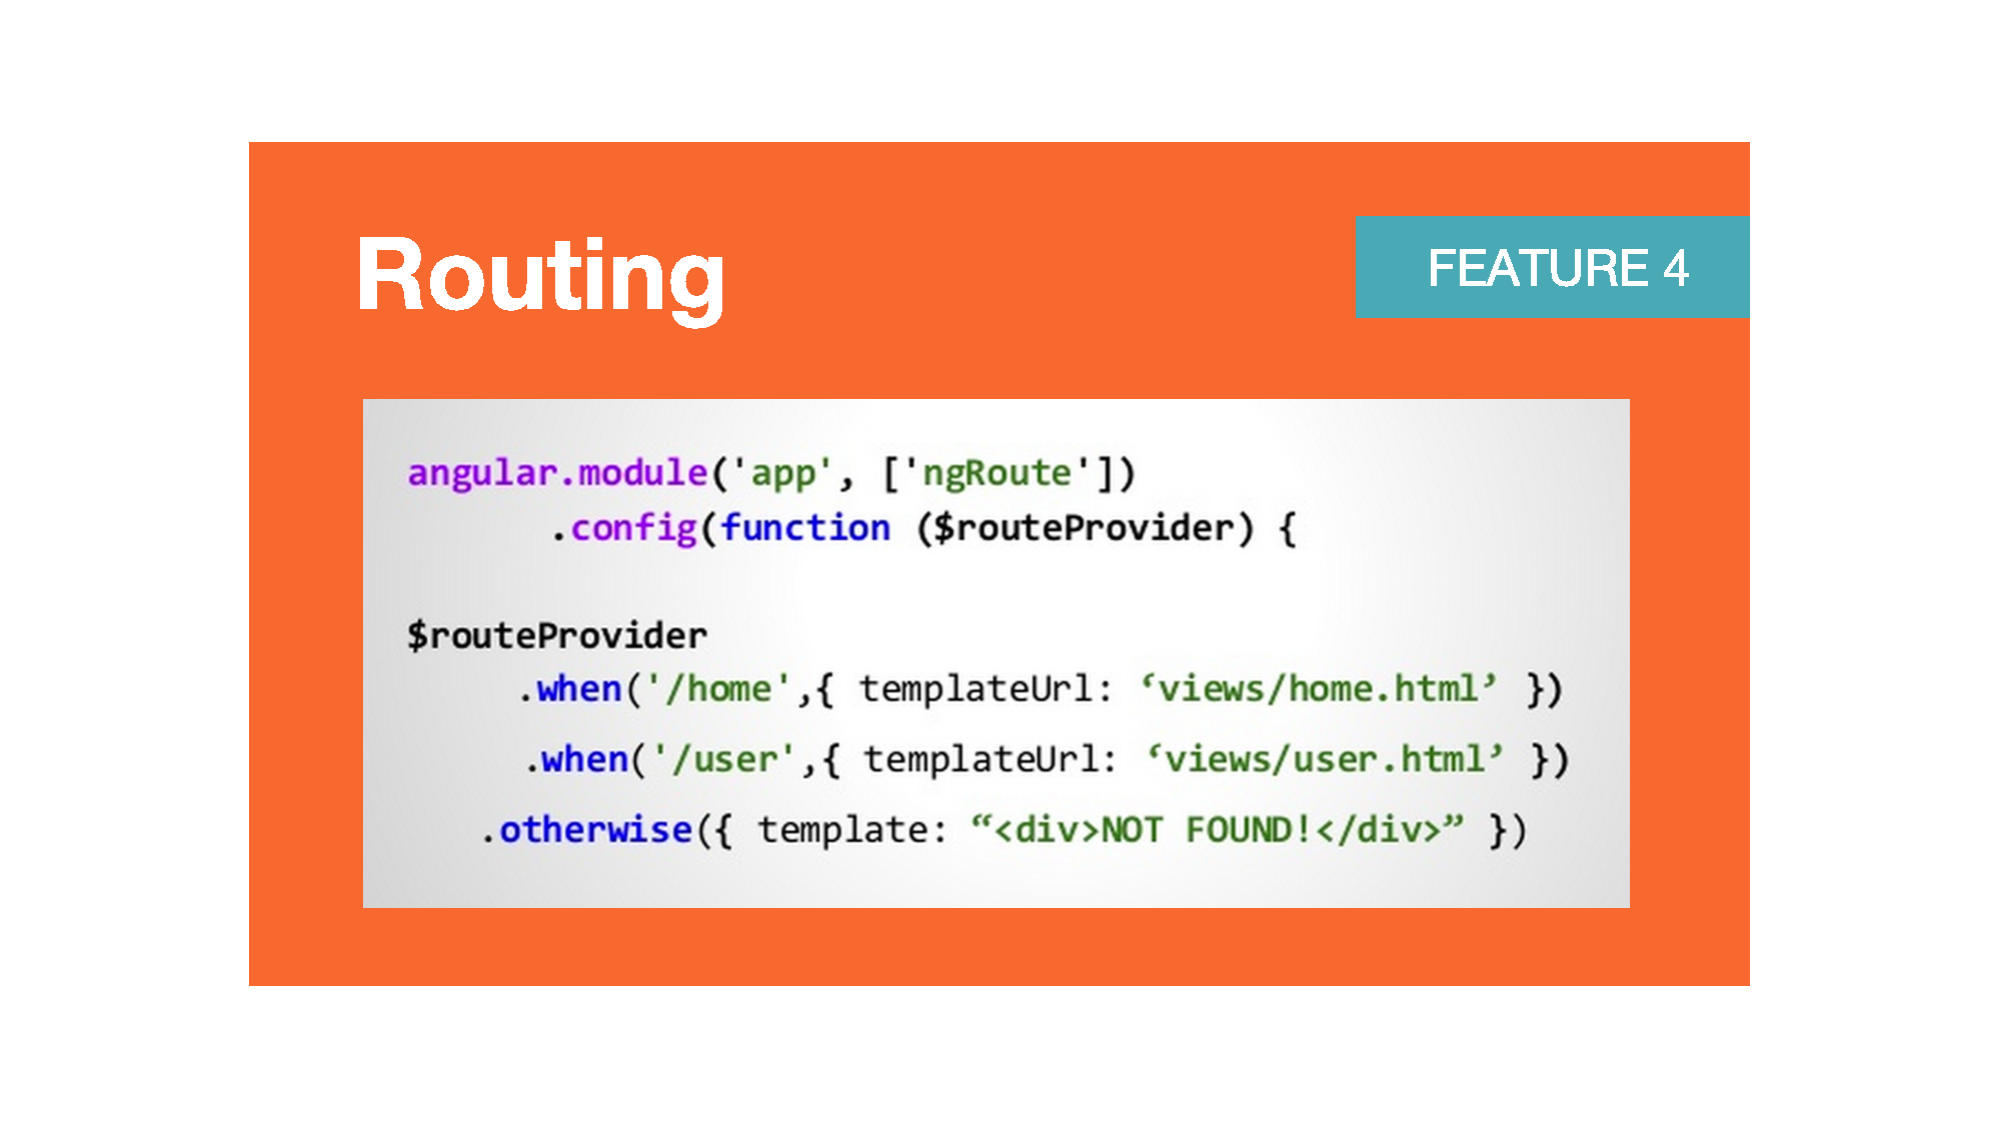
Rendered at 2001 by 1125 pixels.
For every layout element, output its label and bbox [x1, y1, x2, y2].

picture [249, 142, 1750, 986]
